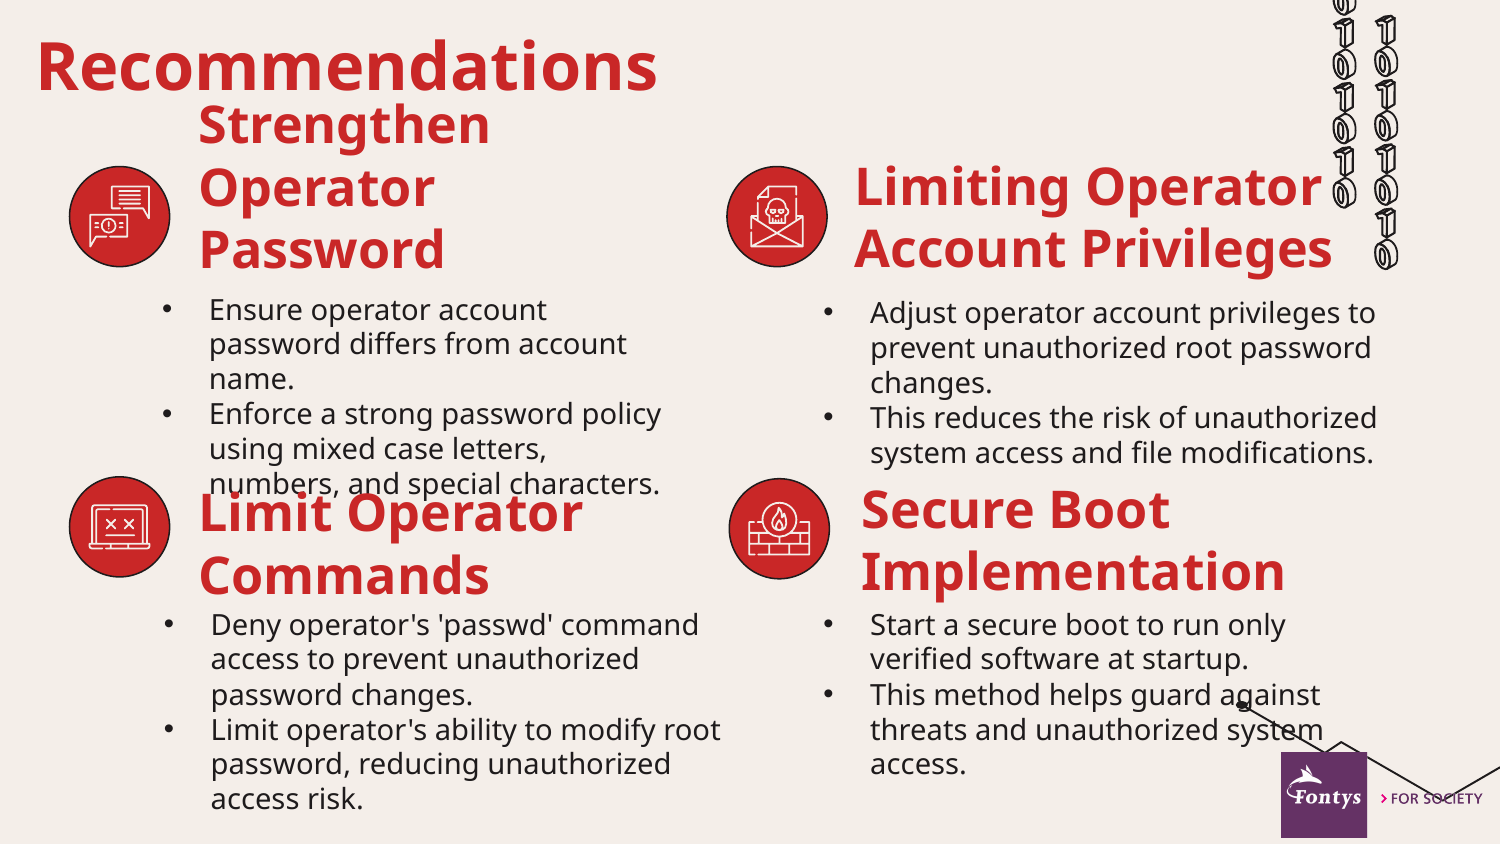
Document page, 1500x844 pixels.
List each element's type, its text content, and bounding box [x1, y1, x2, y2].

subtitle Adjust operator account privileges to prevent unauthorized root password changes. This reduces the risk of unauthorized system access and file modifications. [808, 279, 1396, 407]
title Recommendations [20, 16, 1285, 111]
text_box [88, 504, 151, 550]
text_box [729, 478, 830, 579]
picture [1281, 752, 1484, 839]
text_box [69, 476, 170, 577]
subtitle Limiting Operator Account Privileges [839, 279, 1424, 341]
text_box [88, 185, 151, 248]
subtitle Strengthen Operator Password [183, 217, 704, 279]
subtitle Start a secure boot to run only verified software at startup. This method helps guard against threats and unauthorized system access. [808, 590, 1396, 719]
subtitle Deny operator's 'passwd' command access to prevent unauthorized password changes. Limit operator's ability to modify root password, reducing unauthorized access risk. [148, 590, 737, 719]
subtitle Ensure operator account password differs from account name. Enforce a strong password policy using mixed case letters, numbers, and special characters. [147, 275, 692, 404]
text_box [748, 501, 811, 556]
text_box [69, 166, 170, 267]
text_box [726, 166, 828, 267]
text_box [749, 185, 804, 248]
subtitle Secure Boot Implementation [846, 539, 1435, 602]
